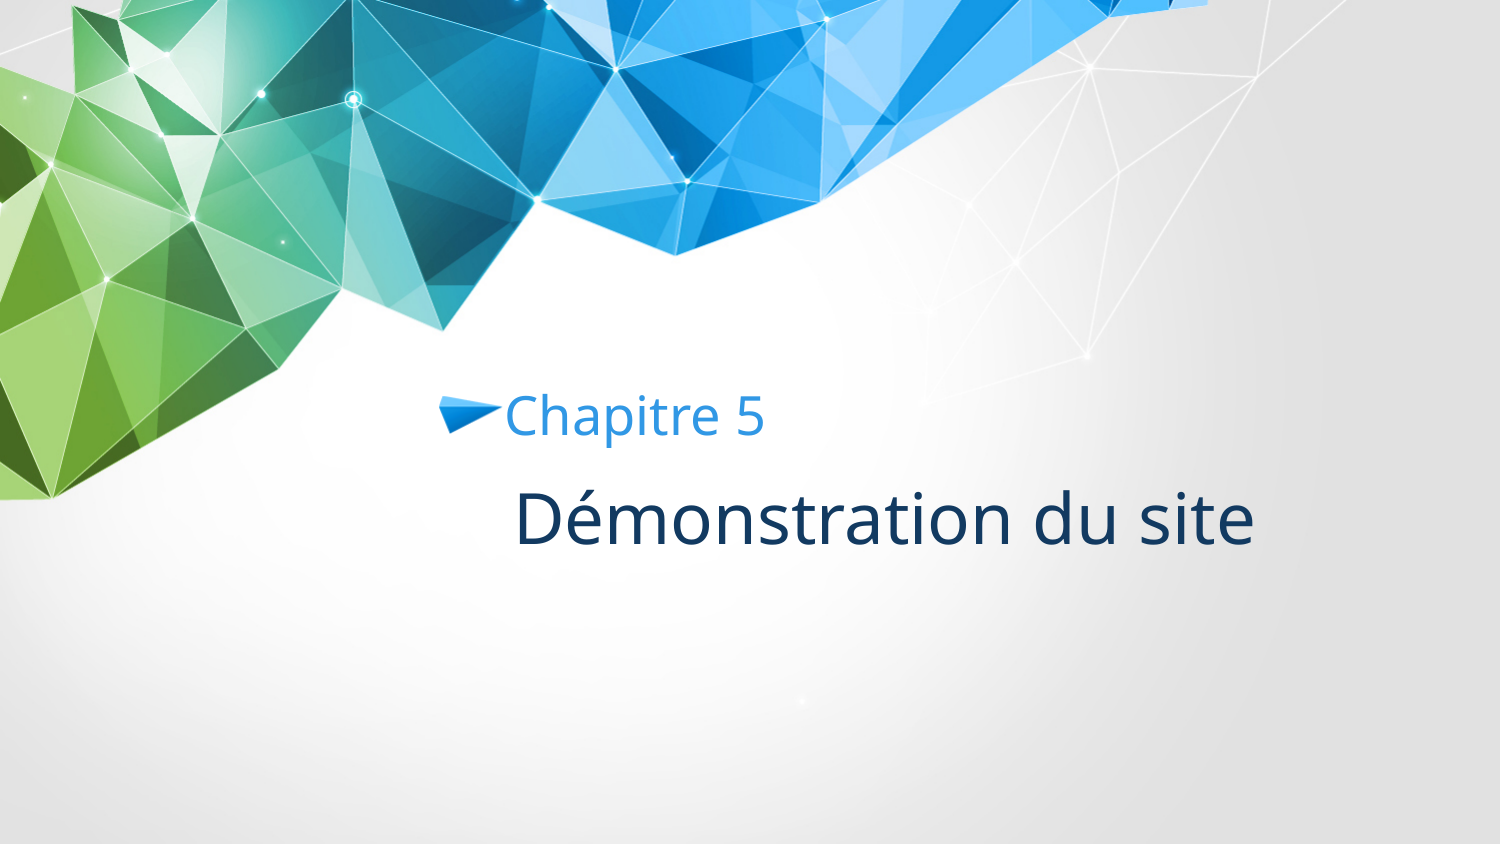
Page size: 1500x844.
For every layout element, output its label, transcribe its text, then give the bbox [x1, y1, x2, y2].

picture [0, 0, 1500, 844]
list Démonstration du site [513, 478, 1324, 687]
list Chapitre 5 [435, 374, 979, 449]
